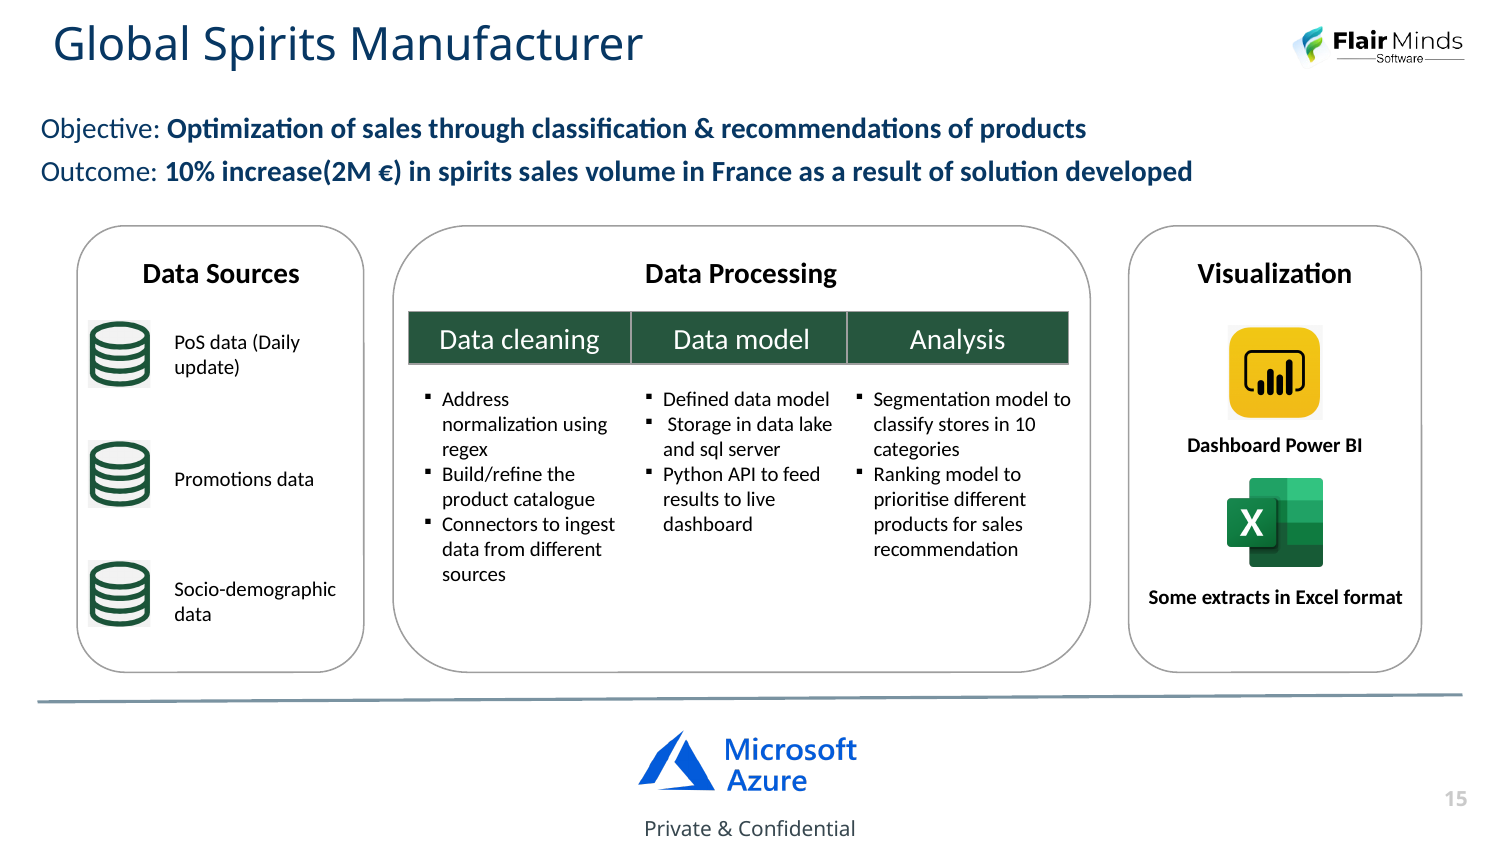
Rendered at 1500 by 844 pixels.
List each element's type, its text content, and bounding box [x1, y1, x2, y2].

picture [1278, 12, 1483, 88]
text_box Data model [631, 311, 847, 365]
text_box Objective: Optimization of sales through classification & recommendations of products [25, 101, 1378, 144]
text_box Dashboard Power BI [1128, 419, 1422, 470]
text_box [393, 305, 1091, 673]
text_box Data Sources [78, 239, 364, 305]
text_box Defined data model Storage in data lake and sql server Python API to feed results to live dashboard [618, 370, 829, 551]
text_box [91, 225, 349, 239]
slide_number ‹#› [1392, 767, 1483, 833]
text_box [1144, 225, 1407, 239]
picture [1227, 478, 1323, 567]
text_box [1128, 470, 1422, 571]
text_box Socio-demographic data [159, 560, 364, 641]
text_box Segmentation model to classify stores in 10 categories Ranking model to prioritise different products for sales recommendation [829, 370, 1087, 576]
text_box PoS data (Daily update) [159, 313, 353, 394]
picture [87, 440, 151, 508]
text_box Address normalization using regex Build/refine the product catalogue Connectors to ingest data from different sources [397, 370, 642, 601]
text_box Analysis [847, 311, 1069, 365]
picture [87, 320, 151, 388]
text_box [77, 264, 364, 673]
text_box Global Spirits Manufacturer [37, 0, 1323, 85]
text_box Data Processing [391, 239, 1091, 305]
text_box Outcome: 10% increase(2M €) in spirits sales volume in France as a result of solution developed [25, 144, 1378, 195]
text_box [1128, 622, 1422, 673]
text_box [37, 694, 1463, 703]
text_box Some extracts in Excel format [1128, 571, 1423, 622]
picture [87, 559, 151, 628]
text_box Private & Confidential [592, 801, 908, 844]
text_box Data cleaning [408, 311, 631, 365]
picture [630, 703, 864, 820]
text_box [1128, 305, 1422, 419]
text_box Visualization [1128, 239, 1422, 305]
text_box [425, 225, 1059, 239]
picture [1227, 325, 1323, 420]
text_box Promotions data [159, 452, 353, 503]
